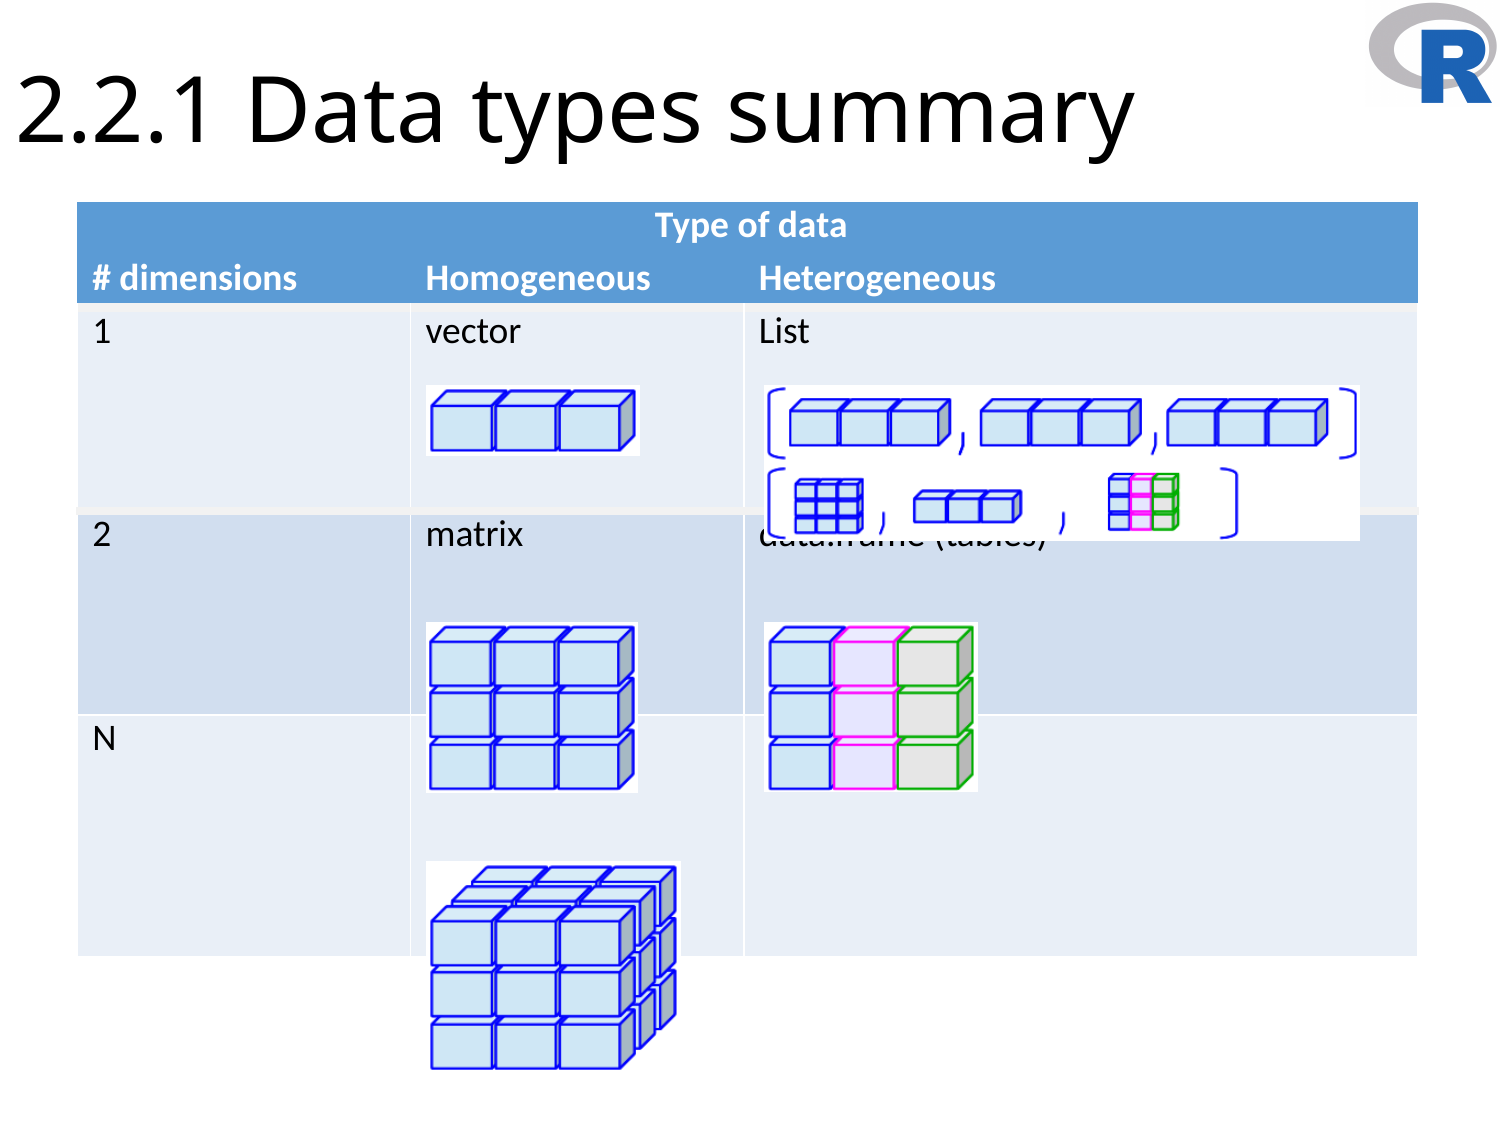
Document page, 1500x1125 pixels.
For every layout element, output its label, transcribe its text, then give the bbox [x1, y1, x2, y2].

picture [426, 861, 681, 1072]
table_cell matrix [411, 515, 743, 714]
table_cell 1 [78, 312, 410, 507]
table_cell 2 [78, 515, 410, 714]
table_cell array [411, 716, 743, 956]
table_cell [745, 716, 1417, 956]
text_box 2.2.1 Data types summary [0, 0, 1500, 218]
picture [764, 385, 1360, 541]
picture [426, 622, 638, 794]
picture [426, 385, 640, 456]
table_header # dimensions [77, 218, 411, 303]
picture [764, 622, 978, 793]
table_cell vector [411, 312, 743, 507]
table_cell Heterogeneous [744, 255, 1418, 303]
table_cell Homogeneous [411, 255, 744, 303]
picture [1365, 0, 1500, 107]
table_header Type of data [411, 218, 1418, 255]
table_cell List [745, 312, 1417, 507]
table_cell N [78, 716, 410, 956]
table_cell data.frame (tables) [745, 515, 1417, 714]
